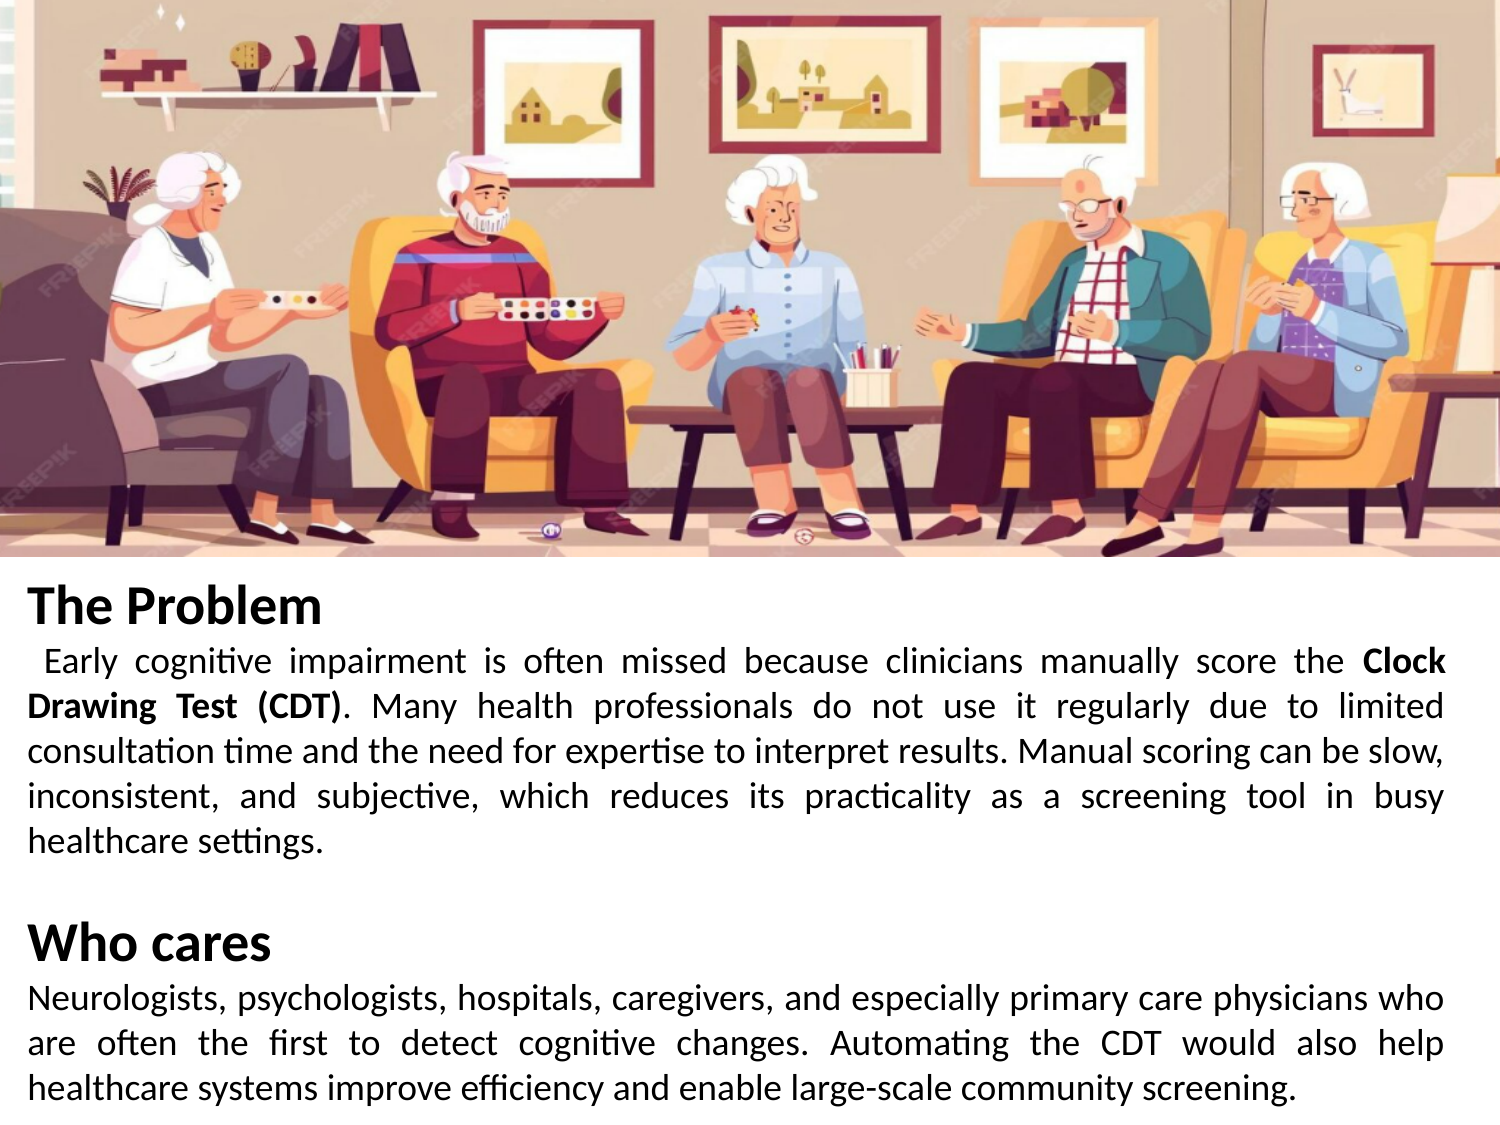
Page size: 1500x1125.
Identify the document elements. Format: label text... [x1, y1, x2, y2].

text_box The Problem Early cognitive impairment is often missed because clinicians manually score the Clock Drawing Test (CDT). Many health professionals do not use it regularly due to limited consultation time and the need for expertise to interpret results. Manual scoring can be slow, inconsistent, and subjective, which reduces its practicality as a screening tool in busy healthcare settings. Who cares Neurologists, psychologists, hospitals, caregivers, and especially primary care physicians who are often the first to detect cognitive changes. Automating the CDT would also help healthcare systems improve efficiency and enable large-scale community screening. [12, 565, 1461, 1125]
picture [0, 0, 1500, 557]
